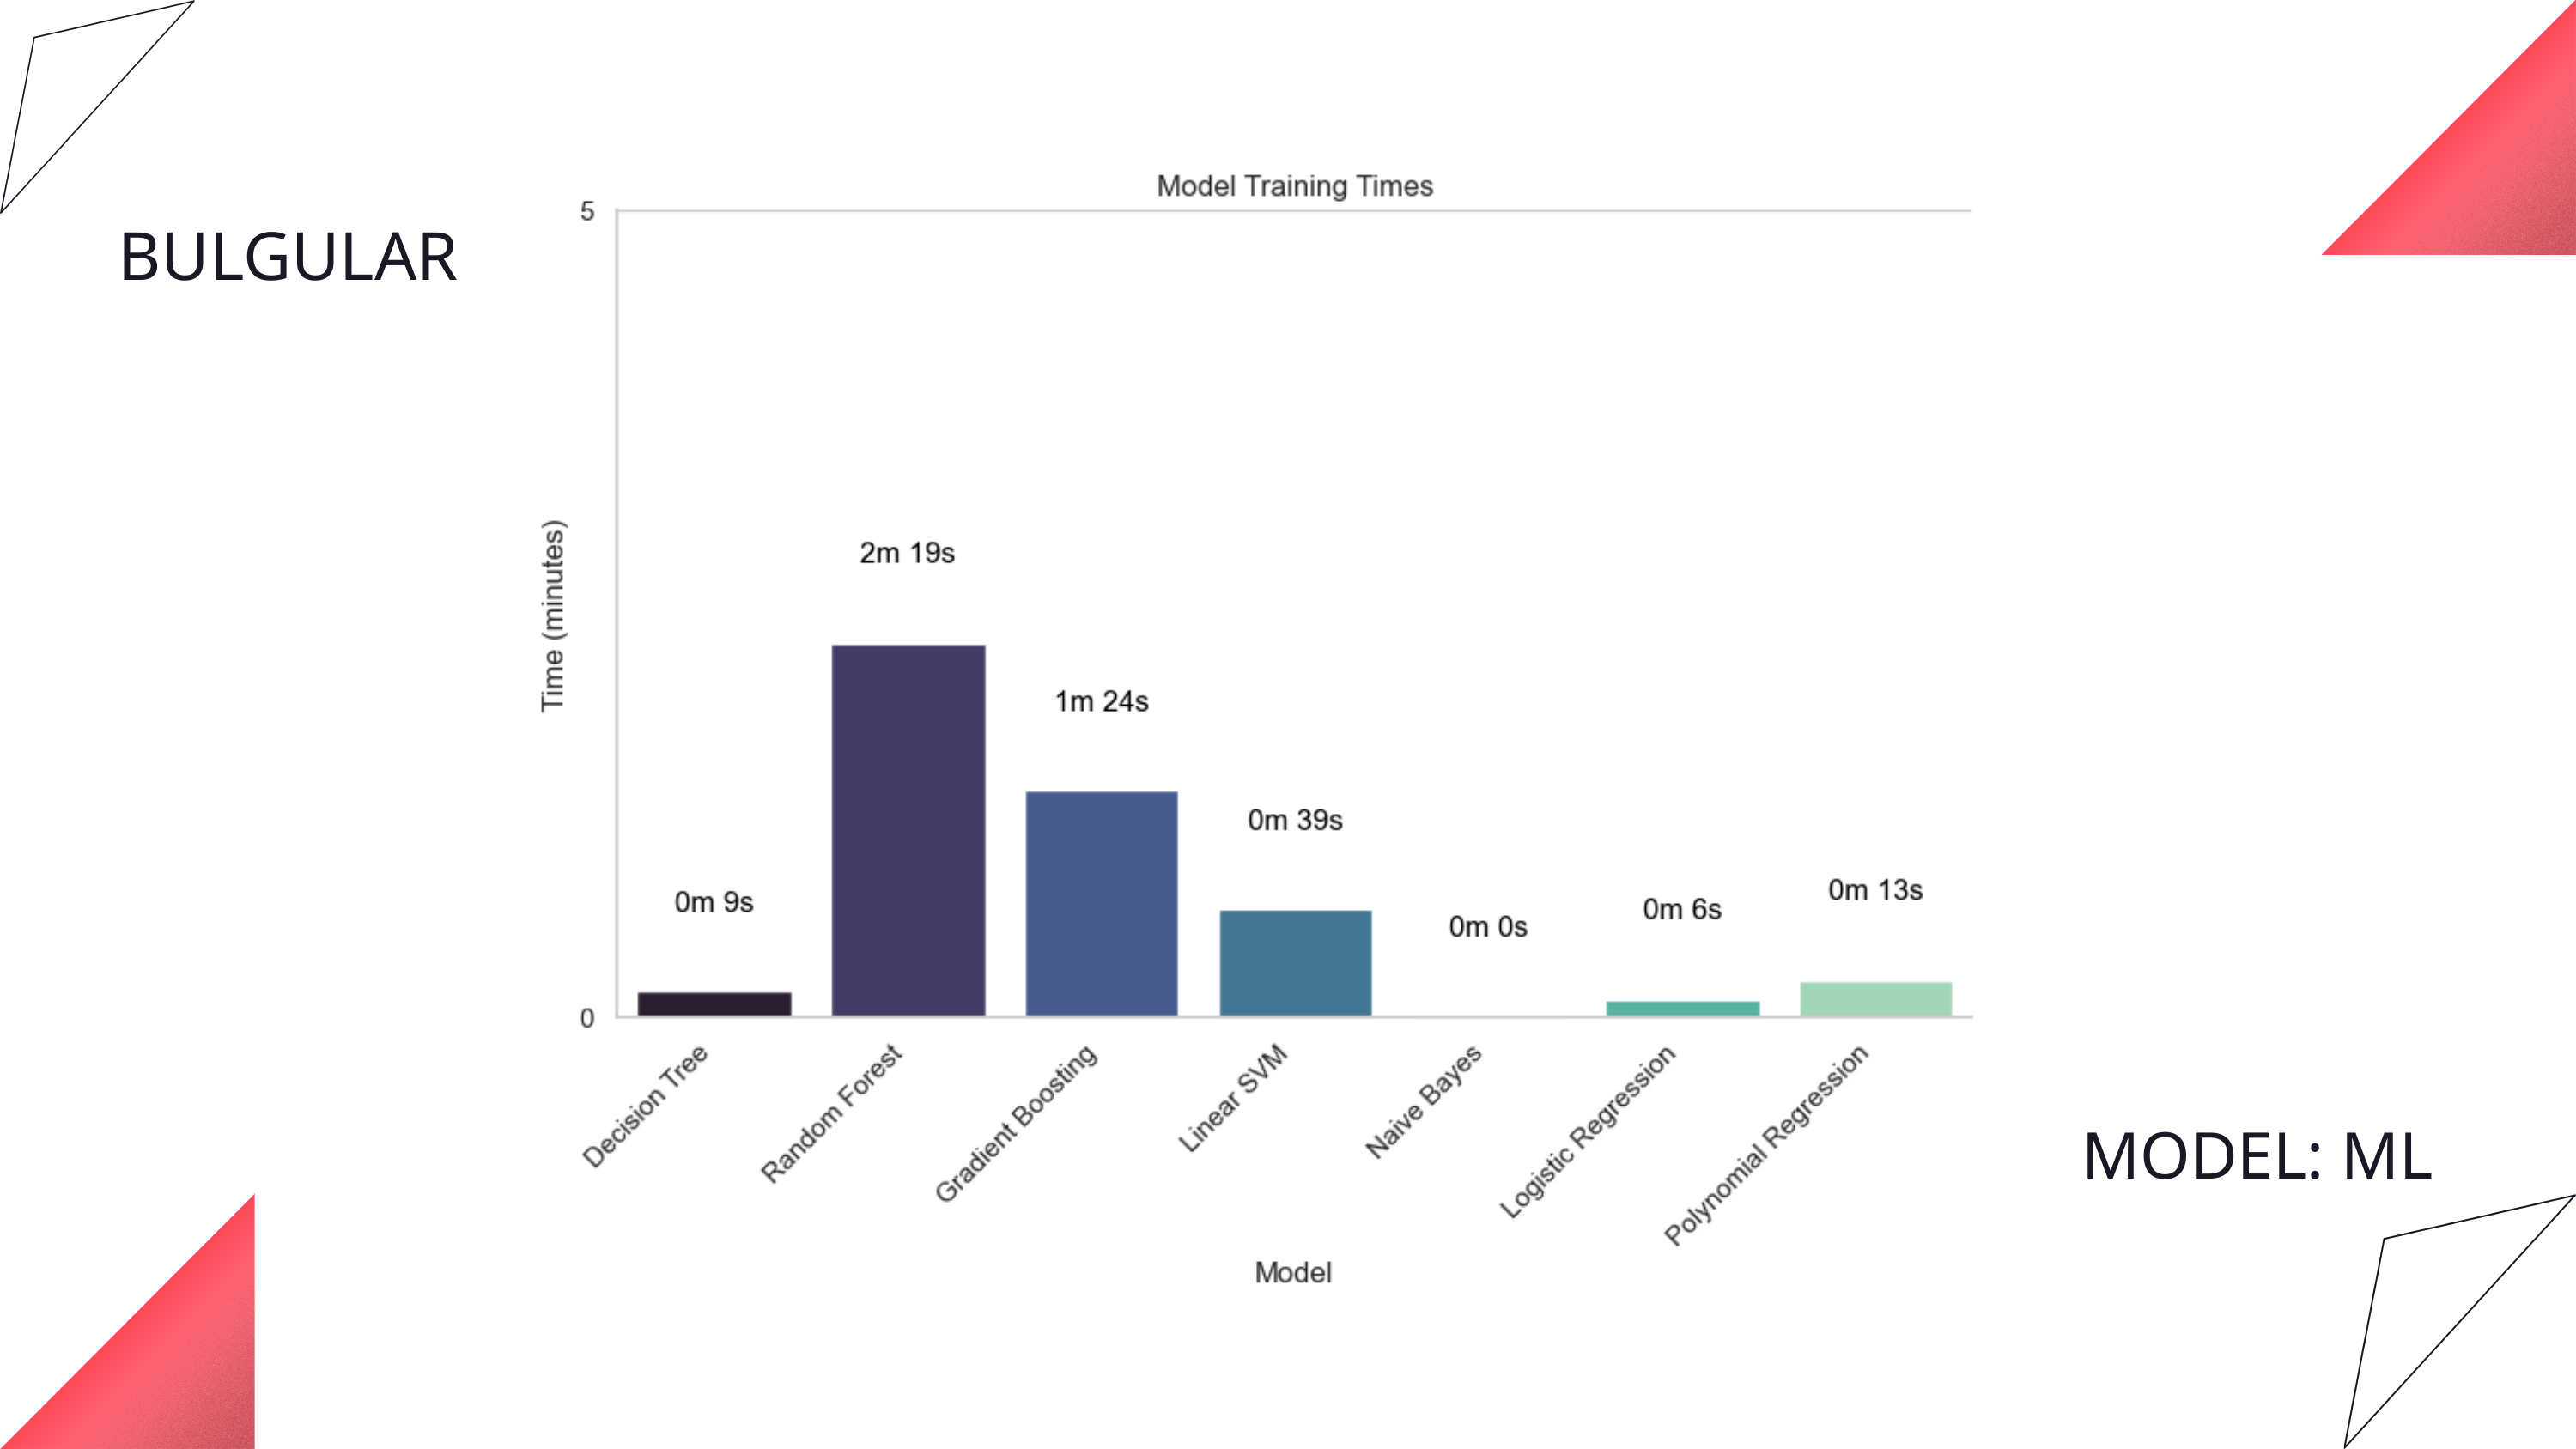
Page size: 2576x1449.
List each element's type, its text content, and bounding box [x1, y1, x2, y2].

text_box BULGULAR [0, 220, 577, 294]
text_box MODEL: ML [1939, 1121, 2576, 1192]
text_box [526, 158, 1990, 1304]
text_box [2343, 1194, 2576, 1449]
text_box [0, 1193, 255, 1449]
text_box [0, 0, 195, 214]
text_box [2321, 0, 2576, 255]
